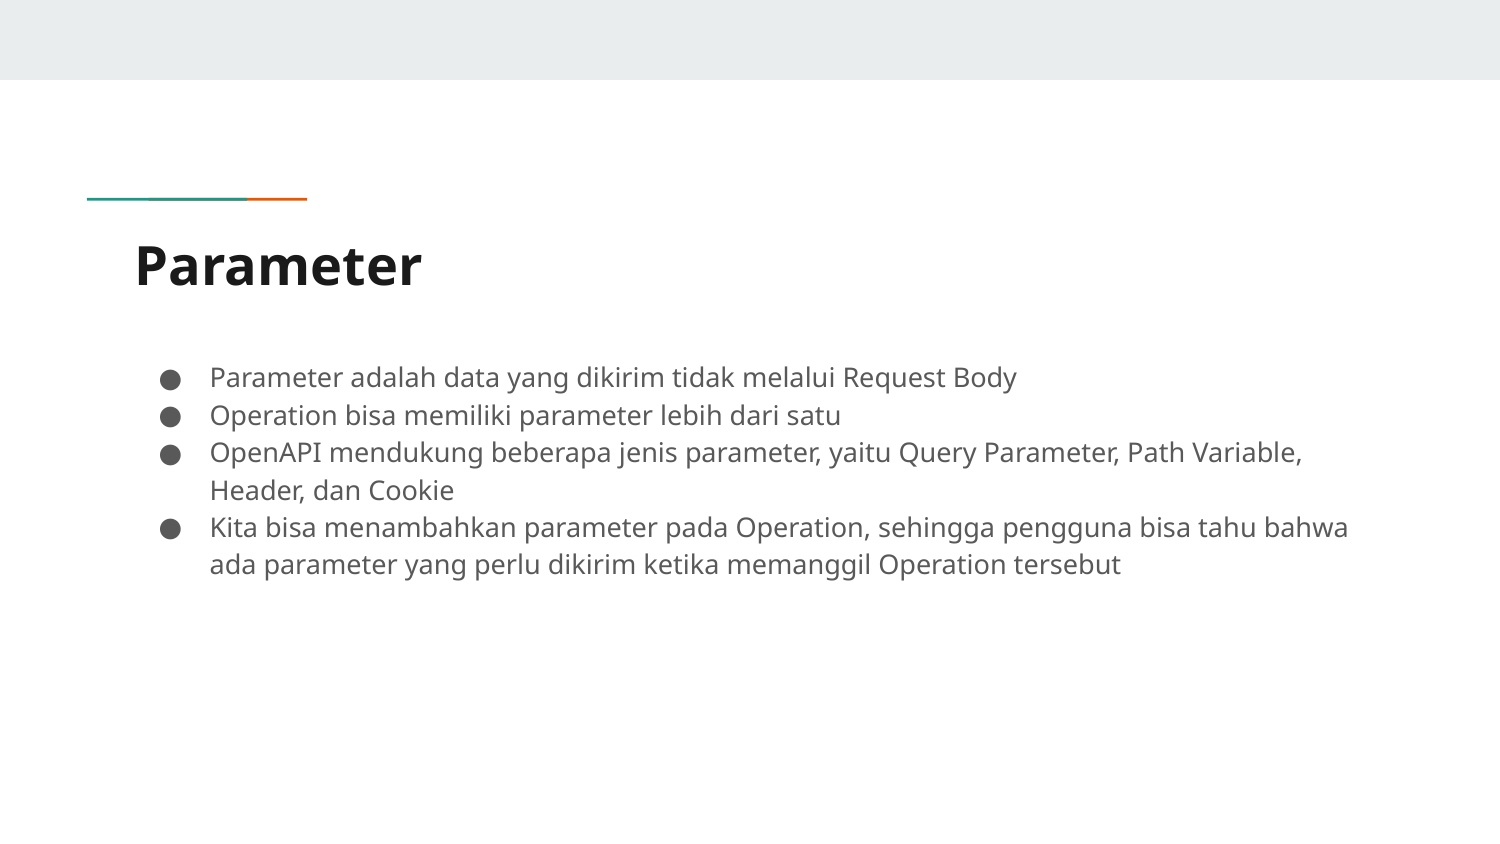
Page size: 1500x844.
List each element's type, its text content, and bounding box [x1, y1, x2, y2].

title Parameter [119, 216, 1381, 305]
list Parameter adalah data yang dikirim tidak melalui Request Body Operation bisa memiliki parameter lebih dari satu OpenAPI mendukung beberapa jenis parameter, yaitu Query Parameter, Path Variable, Header, dan Cookie Kita bisa menambahkan parameter pada Operation, sehingga pengguna bisa tahu bahwa ada parameter yang perlu dikirim ketika memanggil Operation tersebut [119, 341, 1381, 712]
